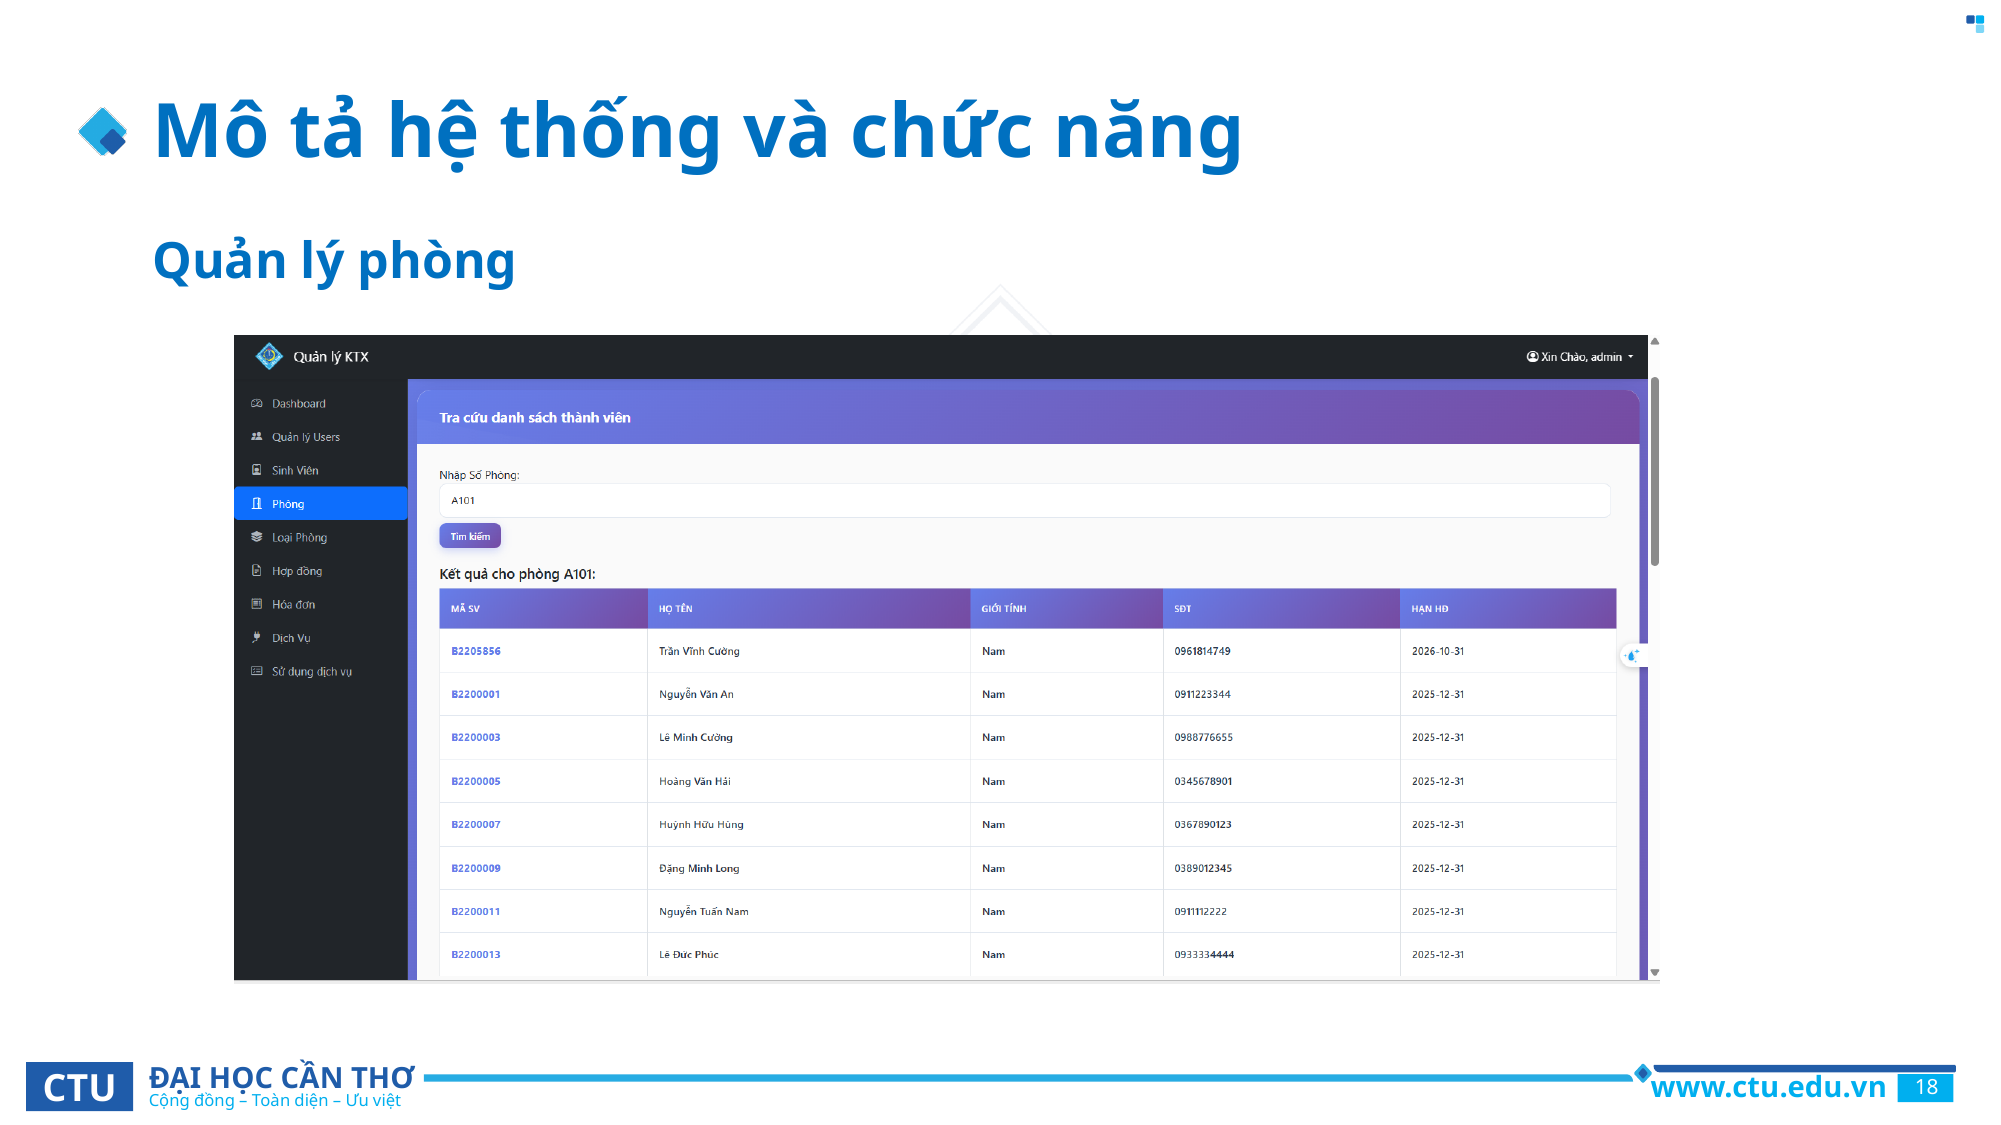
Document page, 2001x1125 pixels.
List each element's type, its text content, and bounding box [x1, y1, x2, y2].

picture [234, 335, 1660, 984]
text_box Quản lý phòng [137, 209, 871, 315]
title Mô tả hệ thống và chức năng [137, 24, 1863, 243]
picture [78, 107, 127, 156]
